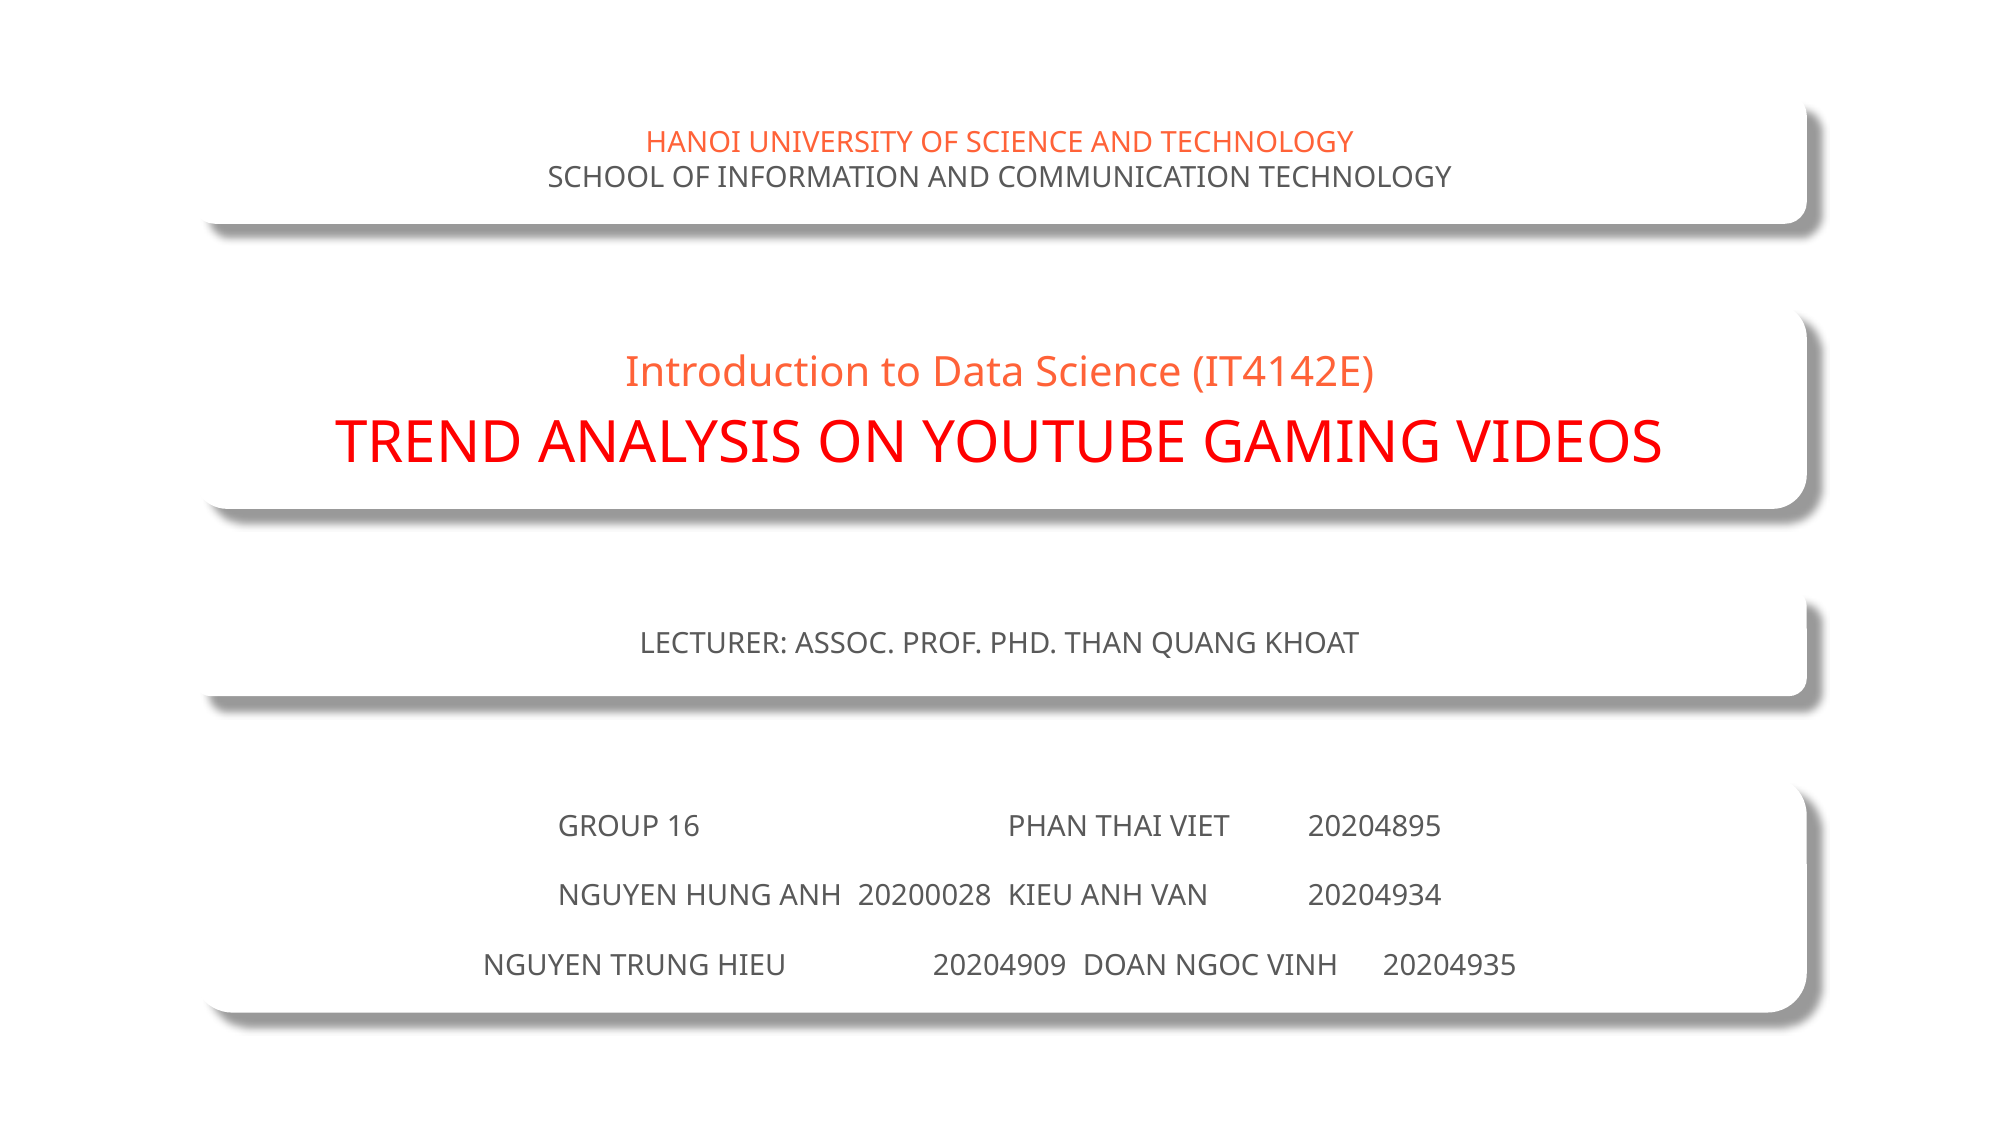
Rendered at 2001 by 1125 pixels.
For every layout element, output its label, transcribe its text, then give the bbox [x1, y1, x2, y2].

text_box GROUP 16 PHAN THAI VIET 20204895 NGUYEN HUNG ANH 20200028 KIEU ANH VAN 20204934 NGUYEN TRUNG HIEU 20204909 DOAN NGOC VINH 20204935 [192, 774, 1808, 1014]
text_box LECTURER: ASSOC. PROF. PHD. THAN QUANG KHOAT [192, 587, 1808, 698]
text_box HANOI UNIVERSITY OF SCIENCE AND TECHNOLOGY SCHOOL OF INFORMATION AND COMMUNICATION TECHNOLOGY [191, 92, 1808, 225]
text_box Introduction to Data Science (IT4142E) TREND ANALYSIS ON YOUTUBE GAMING VIDEOS [191, 302, 1808, 510]
